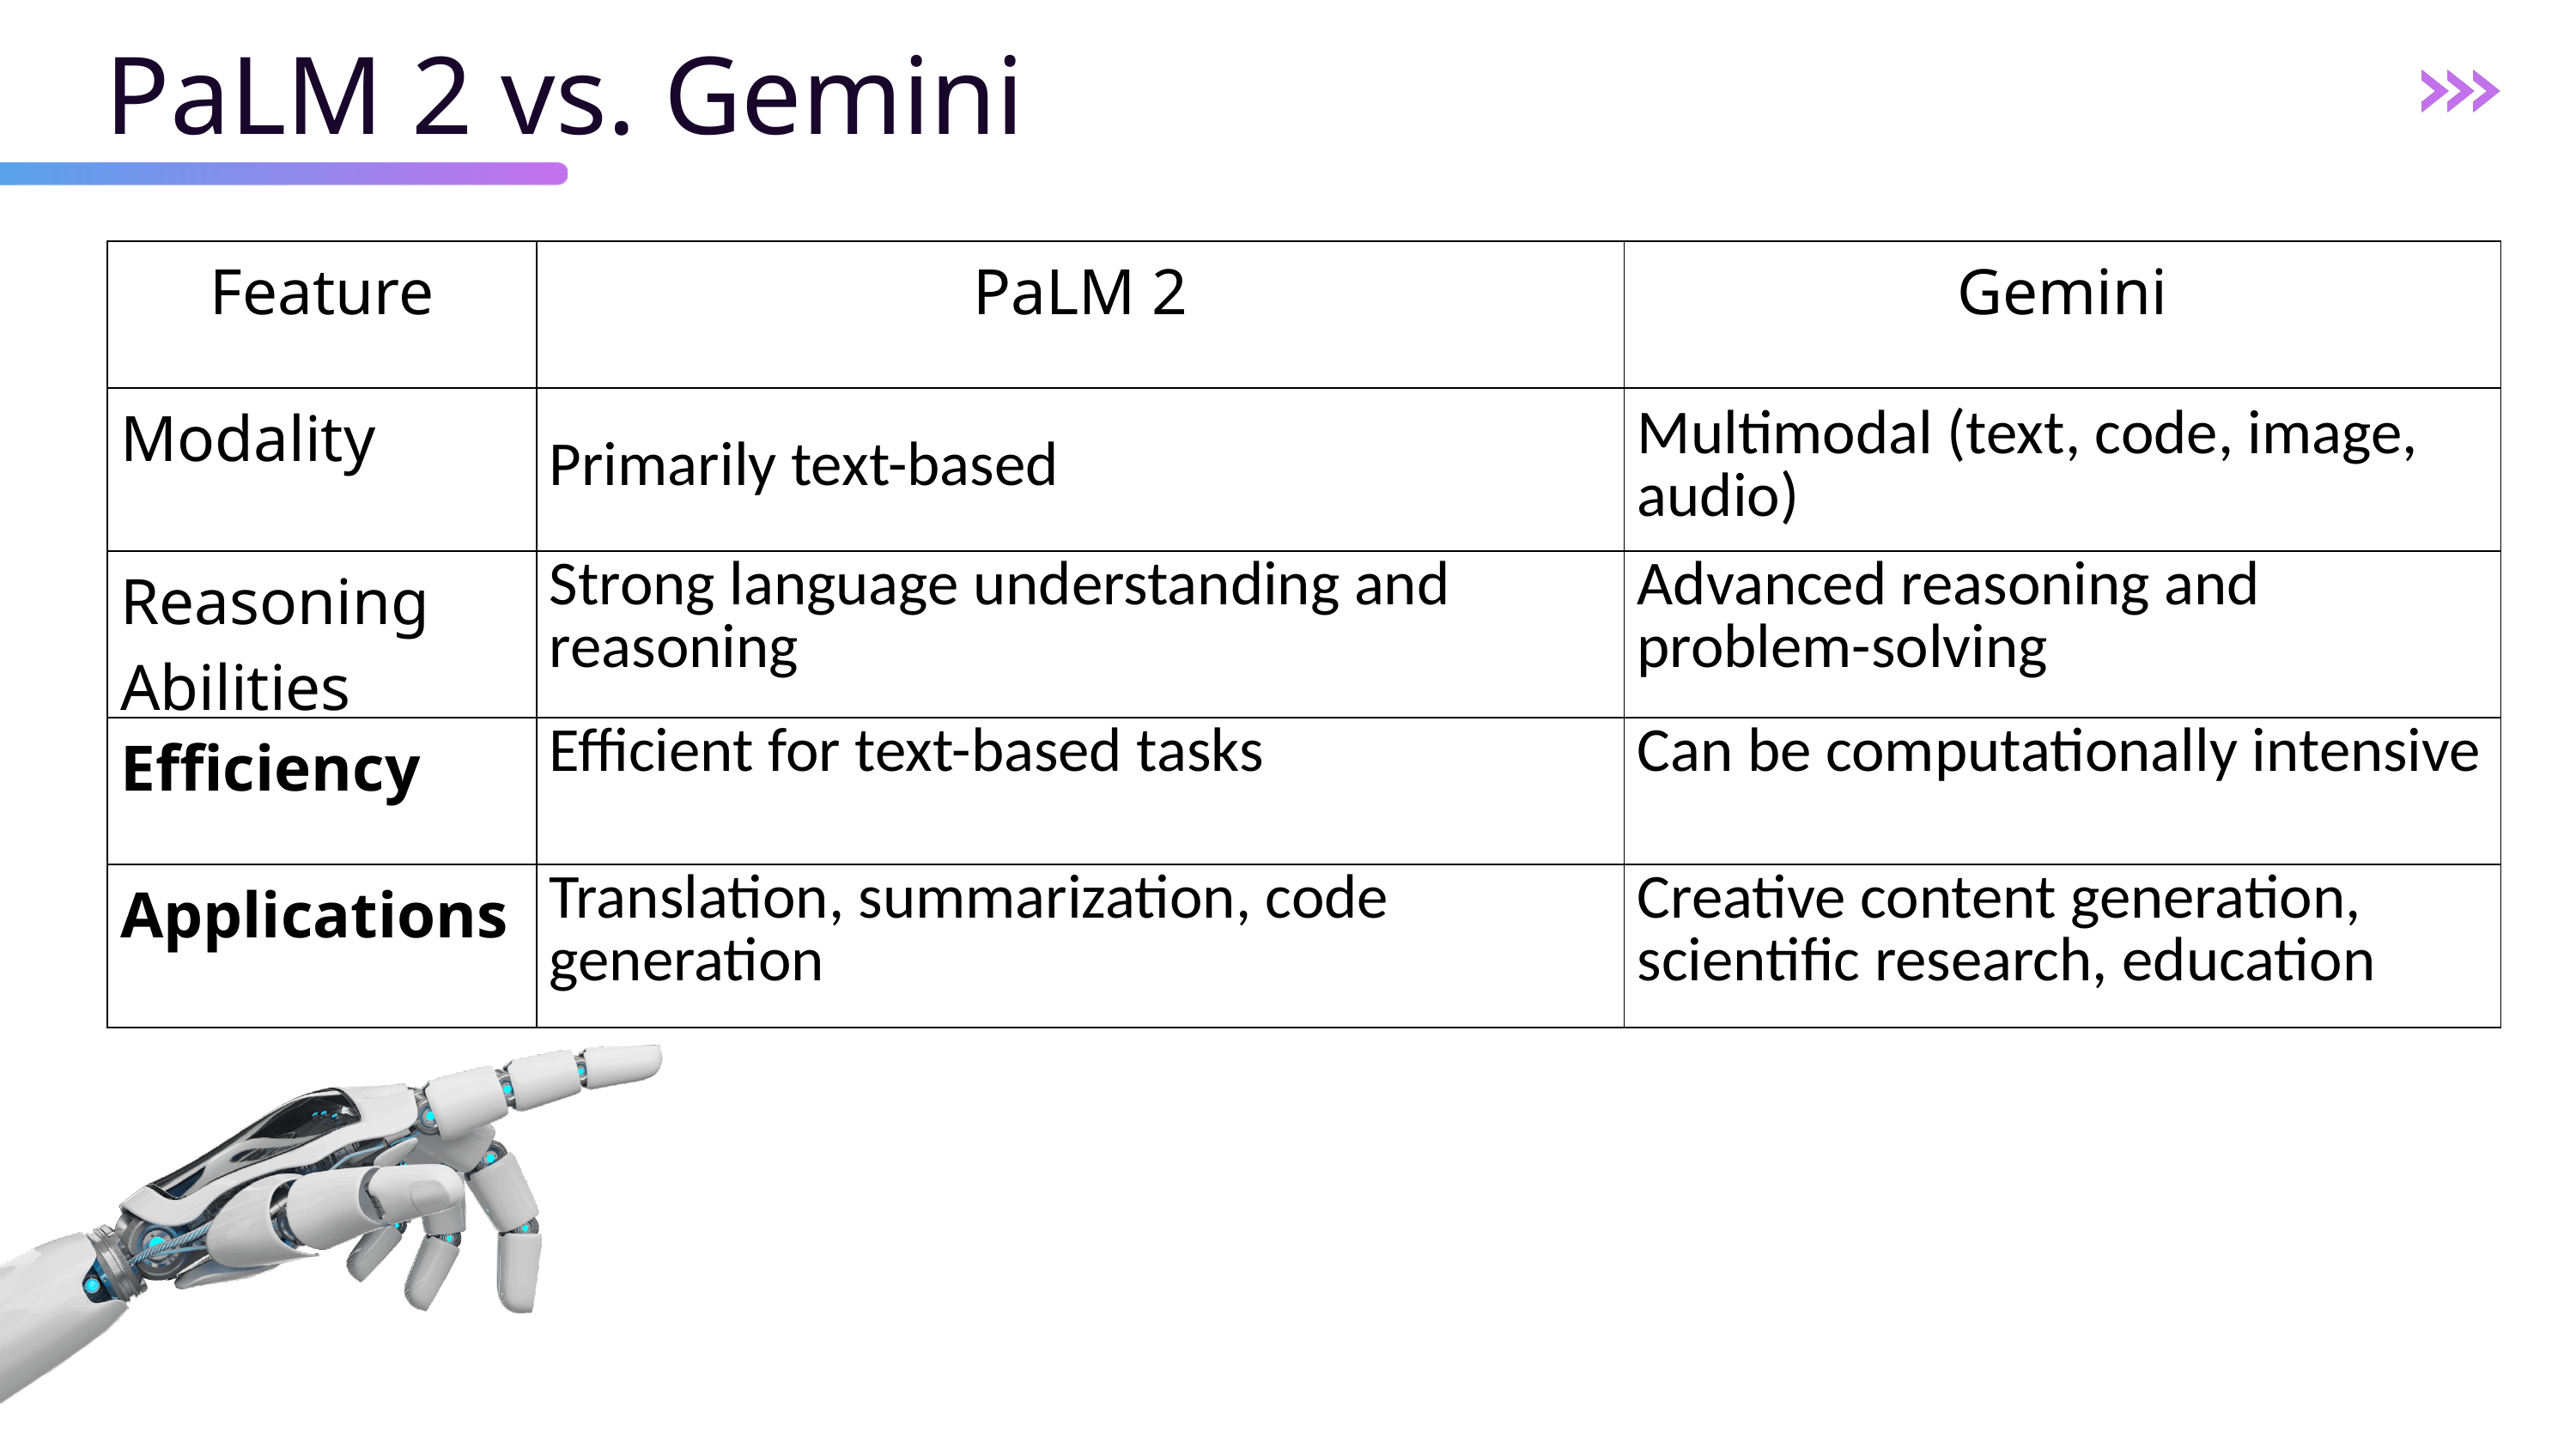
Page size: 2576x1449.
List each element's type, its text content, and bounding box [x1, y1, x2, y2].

table_cell Reasoning Abilities [108, 552, 536, 717]
table_header Gemini [1625, 242, 2500, 387]
table_cell Efficiency [108, 718, 536, 864]
table_cell Advanced reasoning and problem-solving [1625, 552, 2500, 717]
text_box PaLM 2 vs. Gemini [0, 5, 1537, 156]
table_cell Translation, summarization, code generation [538, 865, 1624, 1027]
text_box [0, 162, 568, 185]
table_cell Multimodal (text, code, image, audio) [1625, 389, 2500, 550]
table_cell Creative content generation, scientific research, education [1625, 865, 2500, 1027]
table_header Feature [108, 242, 536, 387]
table_cell Efficient for text-based tasks [538, 718, 1624, 864]
table_cell Applications [108, 865, 536, 1012]
text_box [2421, 70, 2500, 112]
picture [0, 1014, 691, 1449]
table_cell Can be computationally intensive [1625, 718, 2500, 864]
table_cell Modality [108, 389, 536, 550]
table_cell Strong language understanding and reasoning [538, 552, 1624, 717]
table_header PaLM 2 [538, 242, 1624, 387]
table_cell Primarily text-based [538, 389, 1624, 550]
